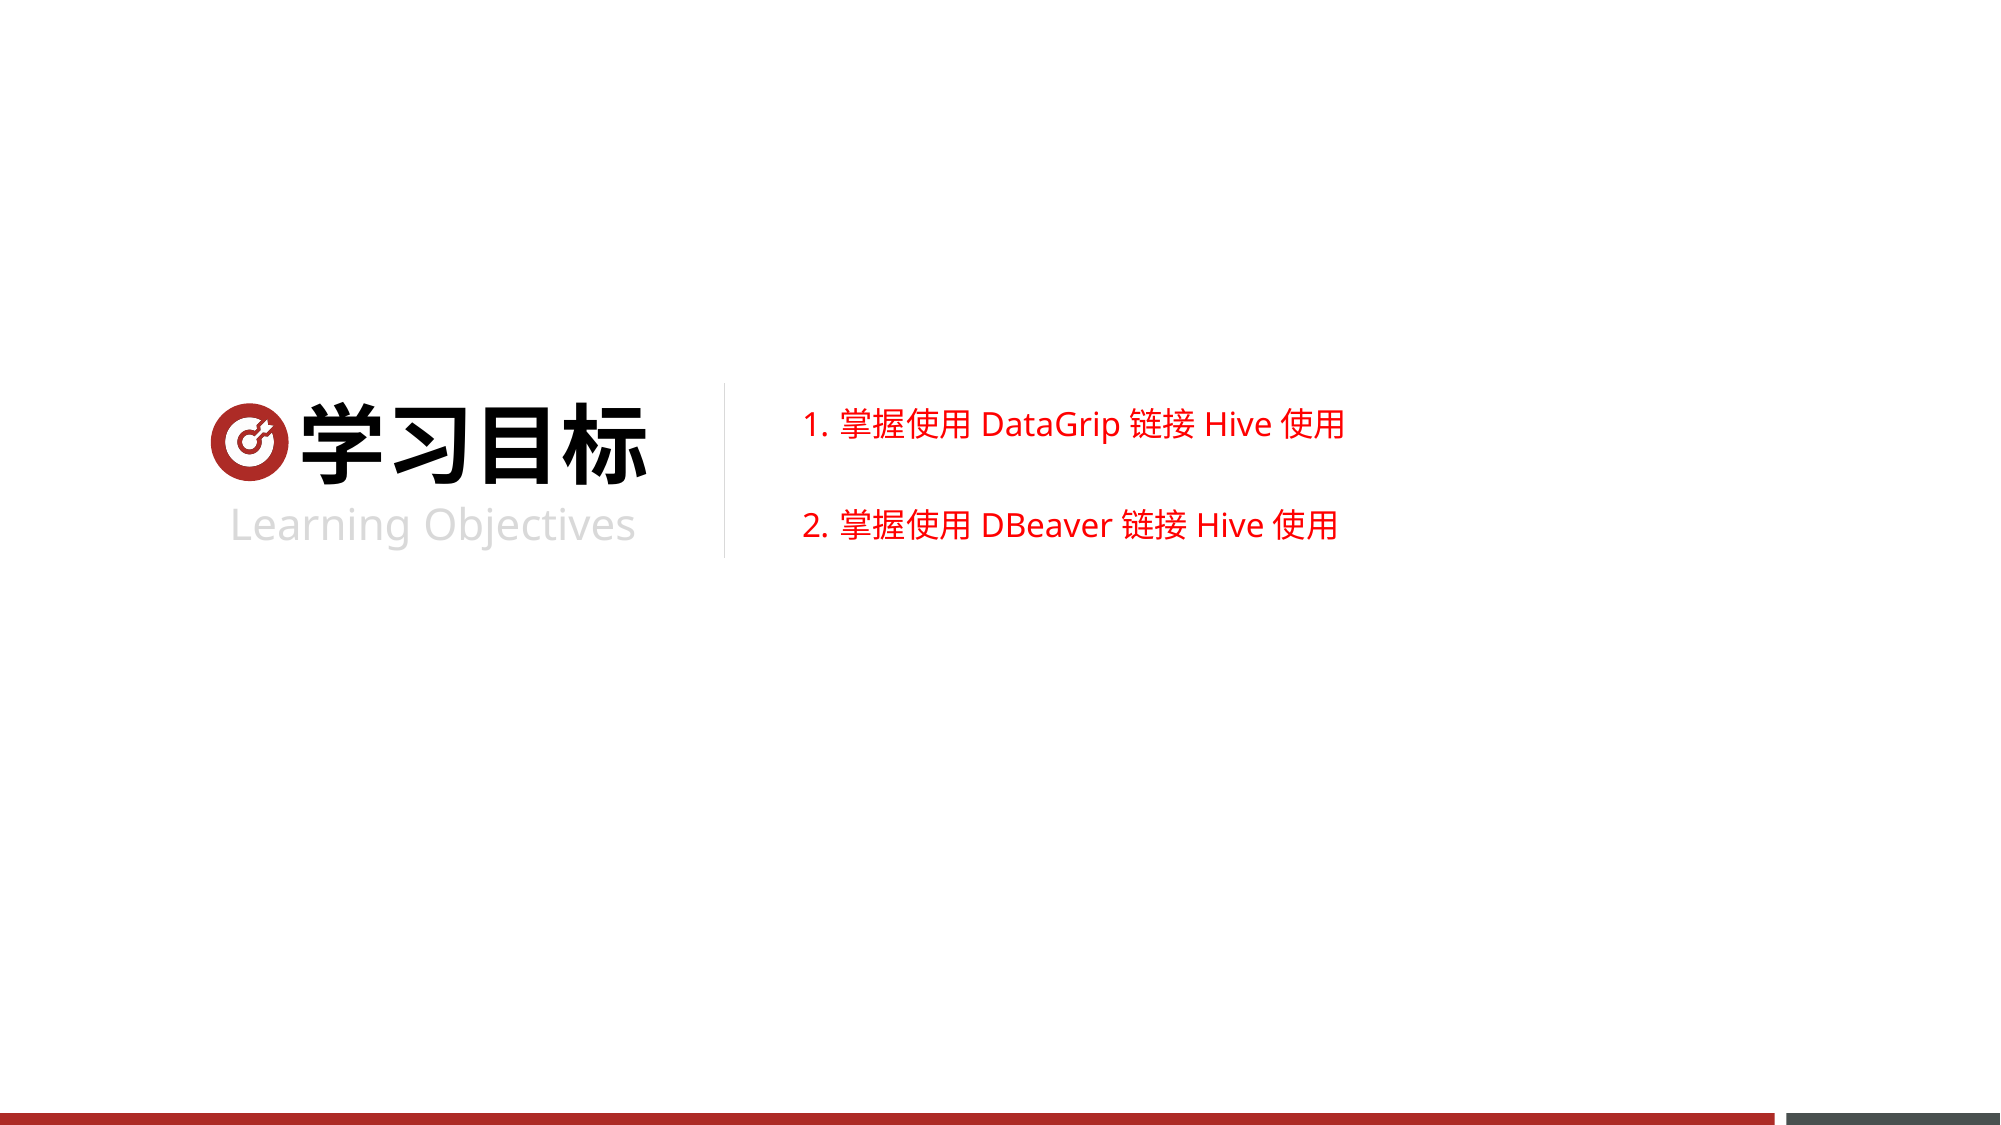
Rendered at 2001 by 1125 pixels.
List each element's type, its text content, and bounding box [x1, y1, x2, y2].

list 掌握使用DataGrip链接Hive使用 掌握使用DBeaver链接Hive使用 [787, 66, 1821, 842]
picture [216, 408, 283, 476]
